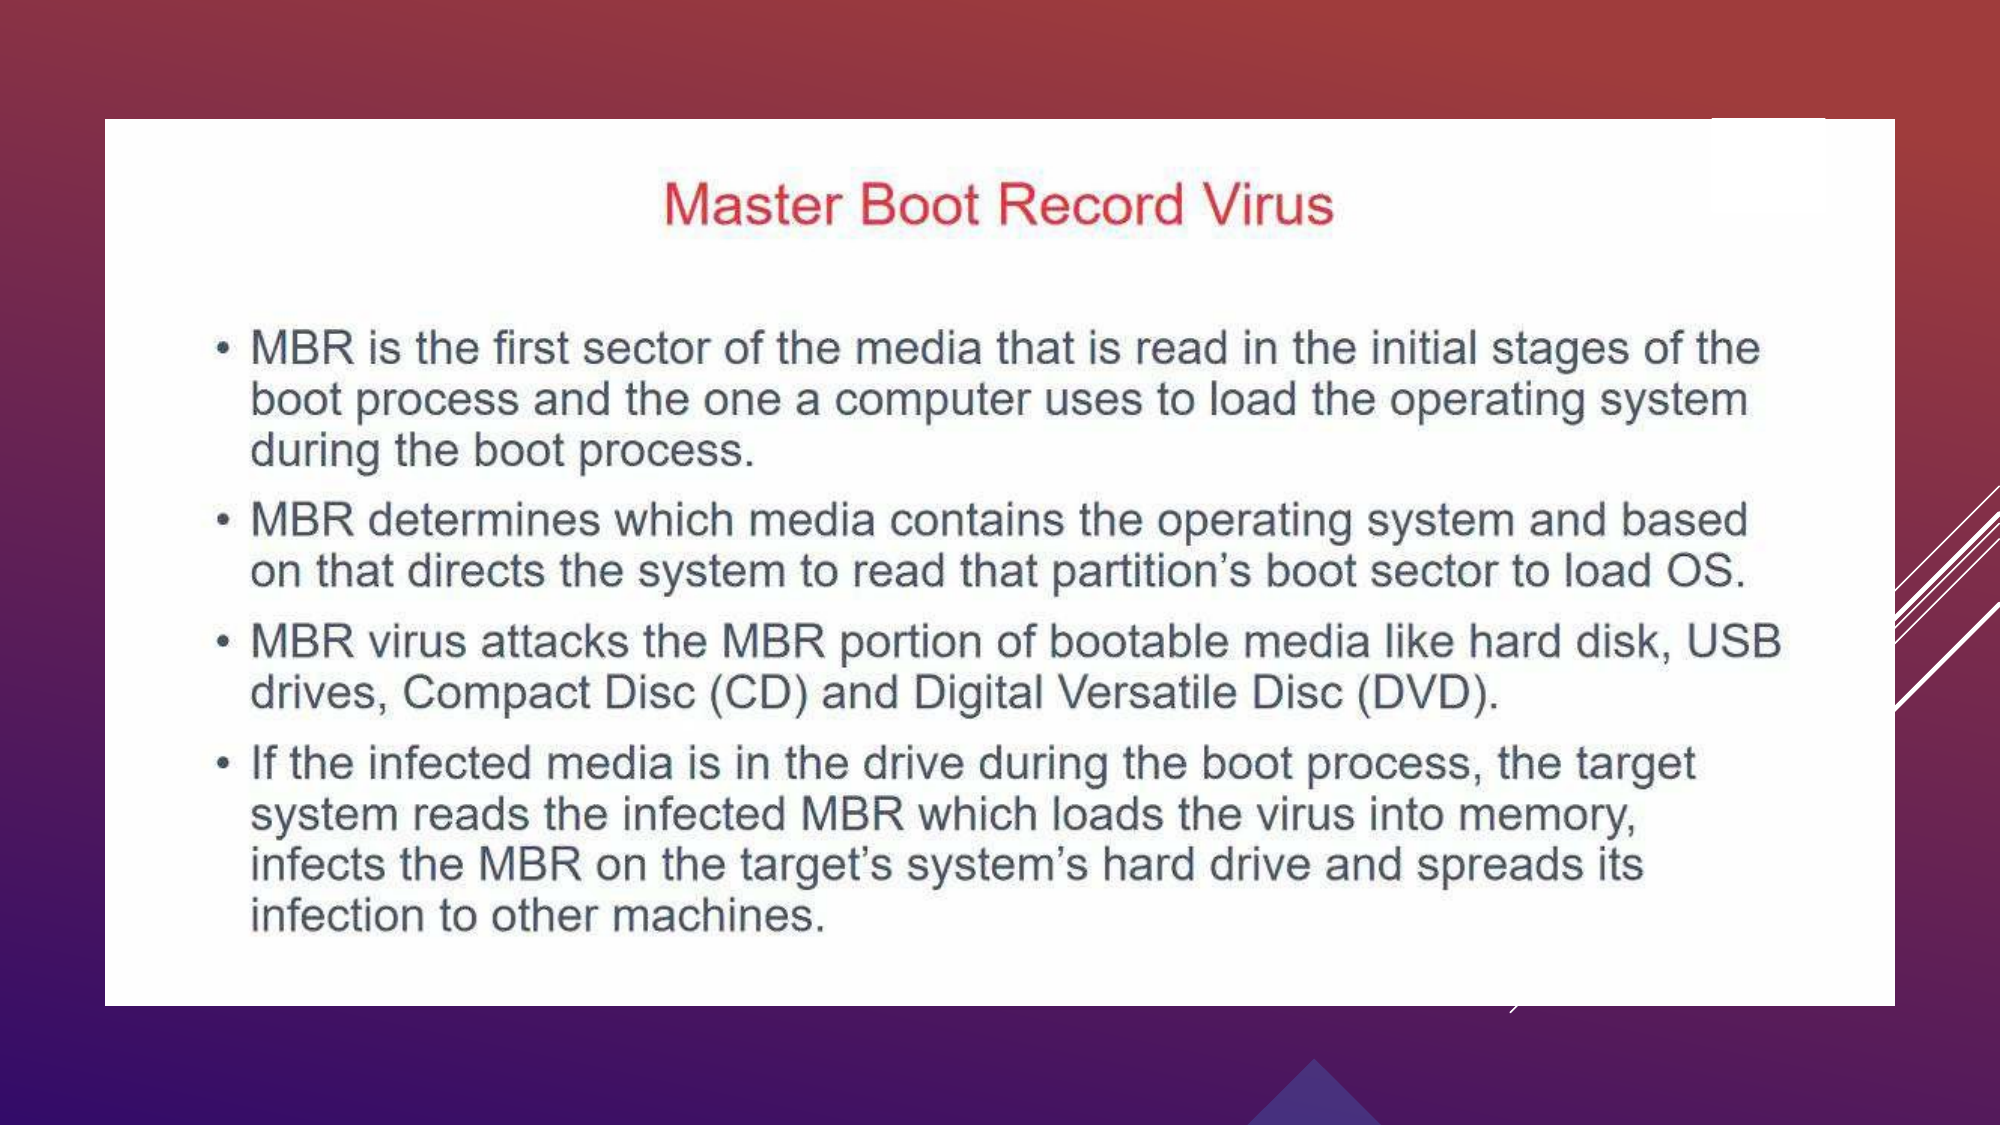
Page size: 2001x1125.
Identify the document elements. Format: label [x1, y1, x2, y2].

text_box [105, 119, 1895, 1125]
